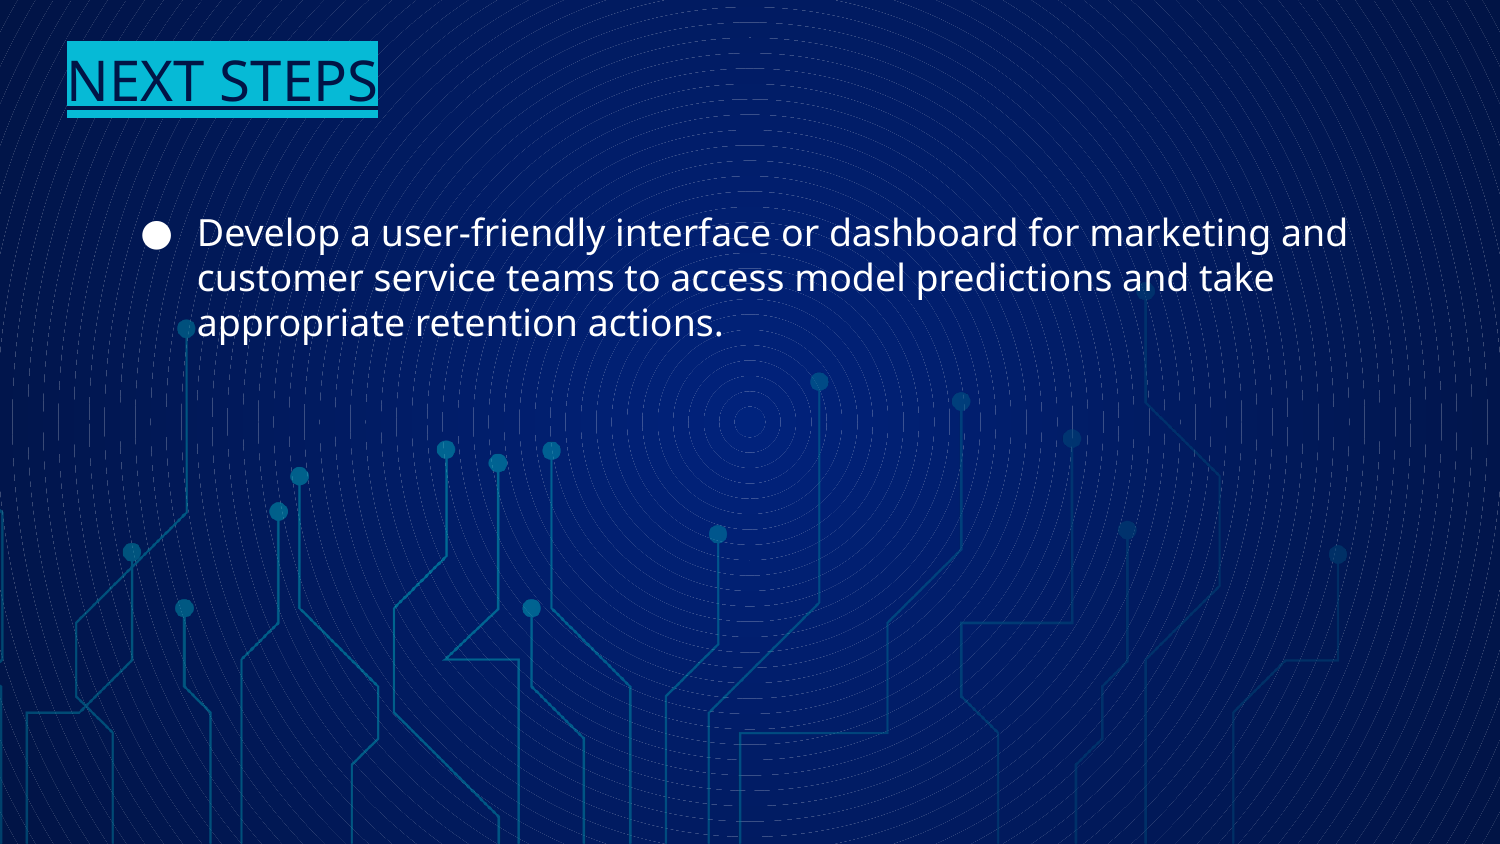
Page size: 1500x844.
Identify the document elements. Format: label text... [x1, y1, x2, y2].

subtitle Develop a user-friendly interface or dashboard for marketing and customer service teams to access model predictions and take appropriate retention actions. [106, 193, 1438, 732]
title NEXT STEPS [51, 34, 1316, 128]
